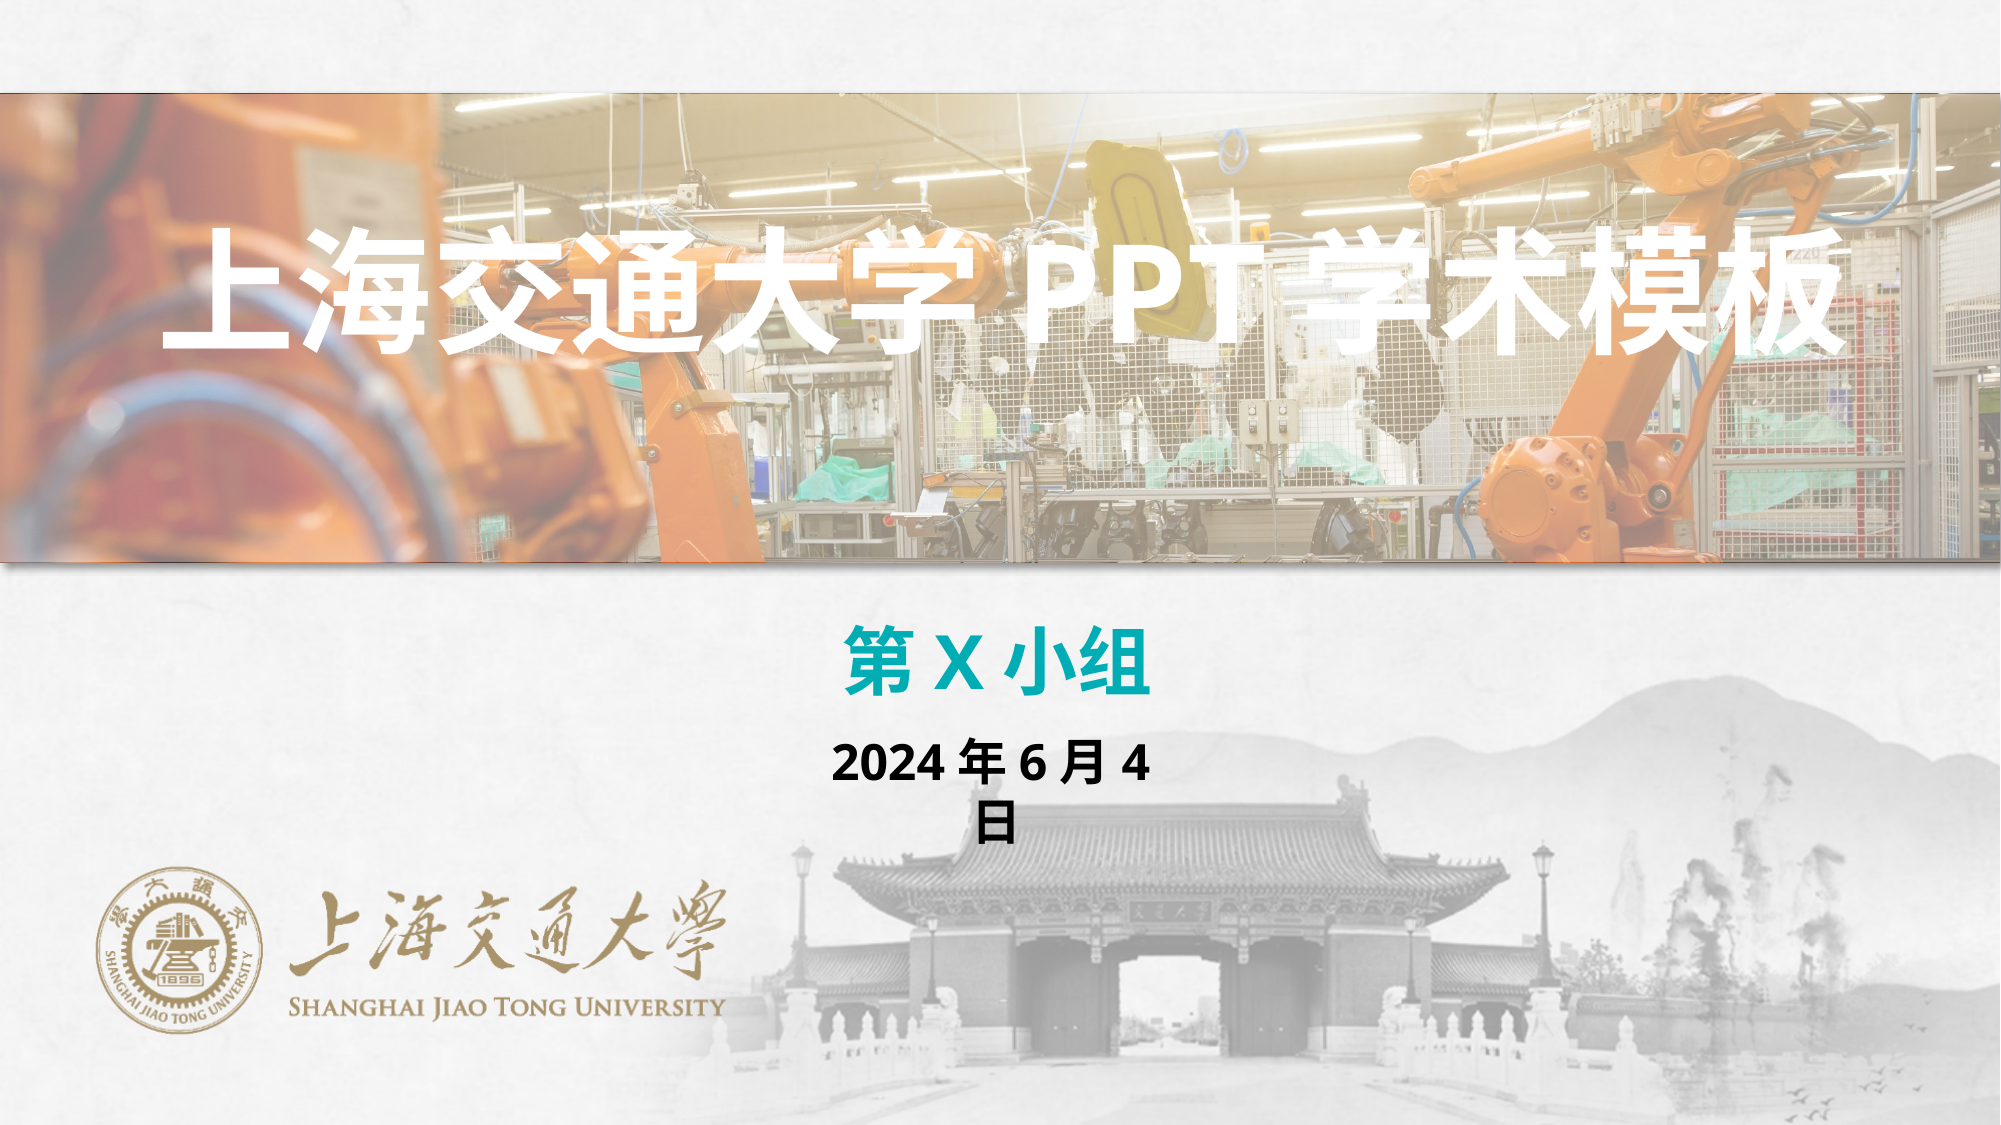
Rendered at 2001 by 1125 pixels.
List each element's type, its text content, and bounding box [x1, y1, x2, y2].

text_box 第X小组 [390, 596, 1603, 723]
text_box 2024年6月4日 [795, 722, 1198, 858]
text_box 上海交通大学PPT学术模板 [103, 180, 1905, 418]
